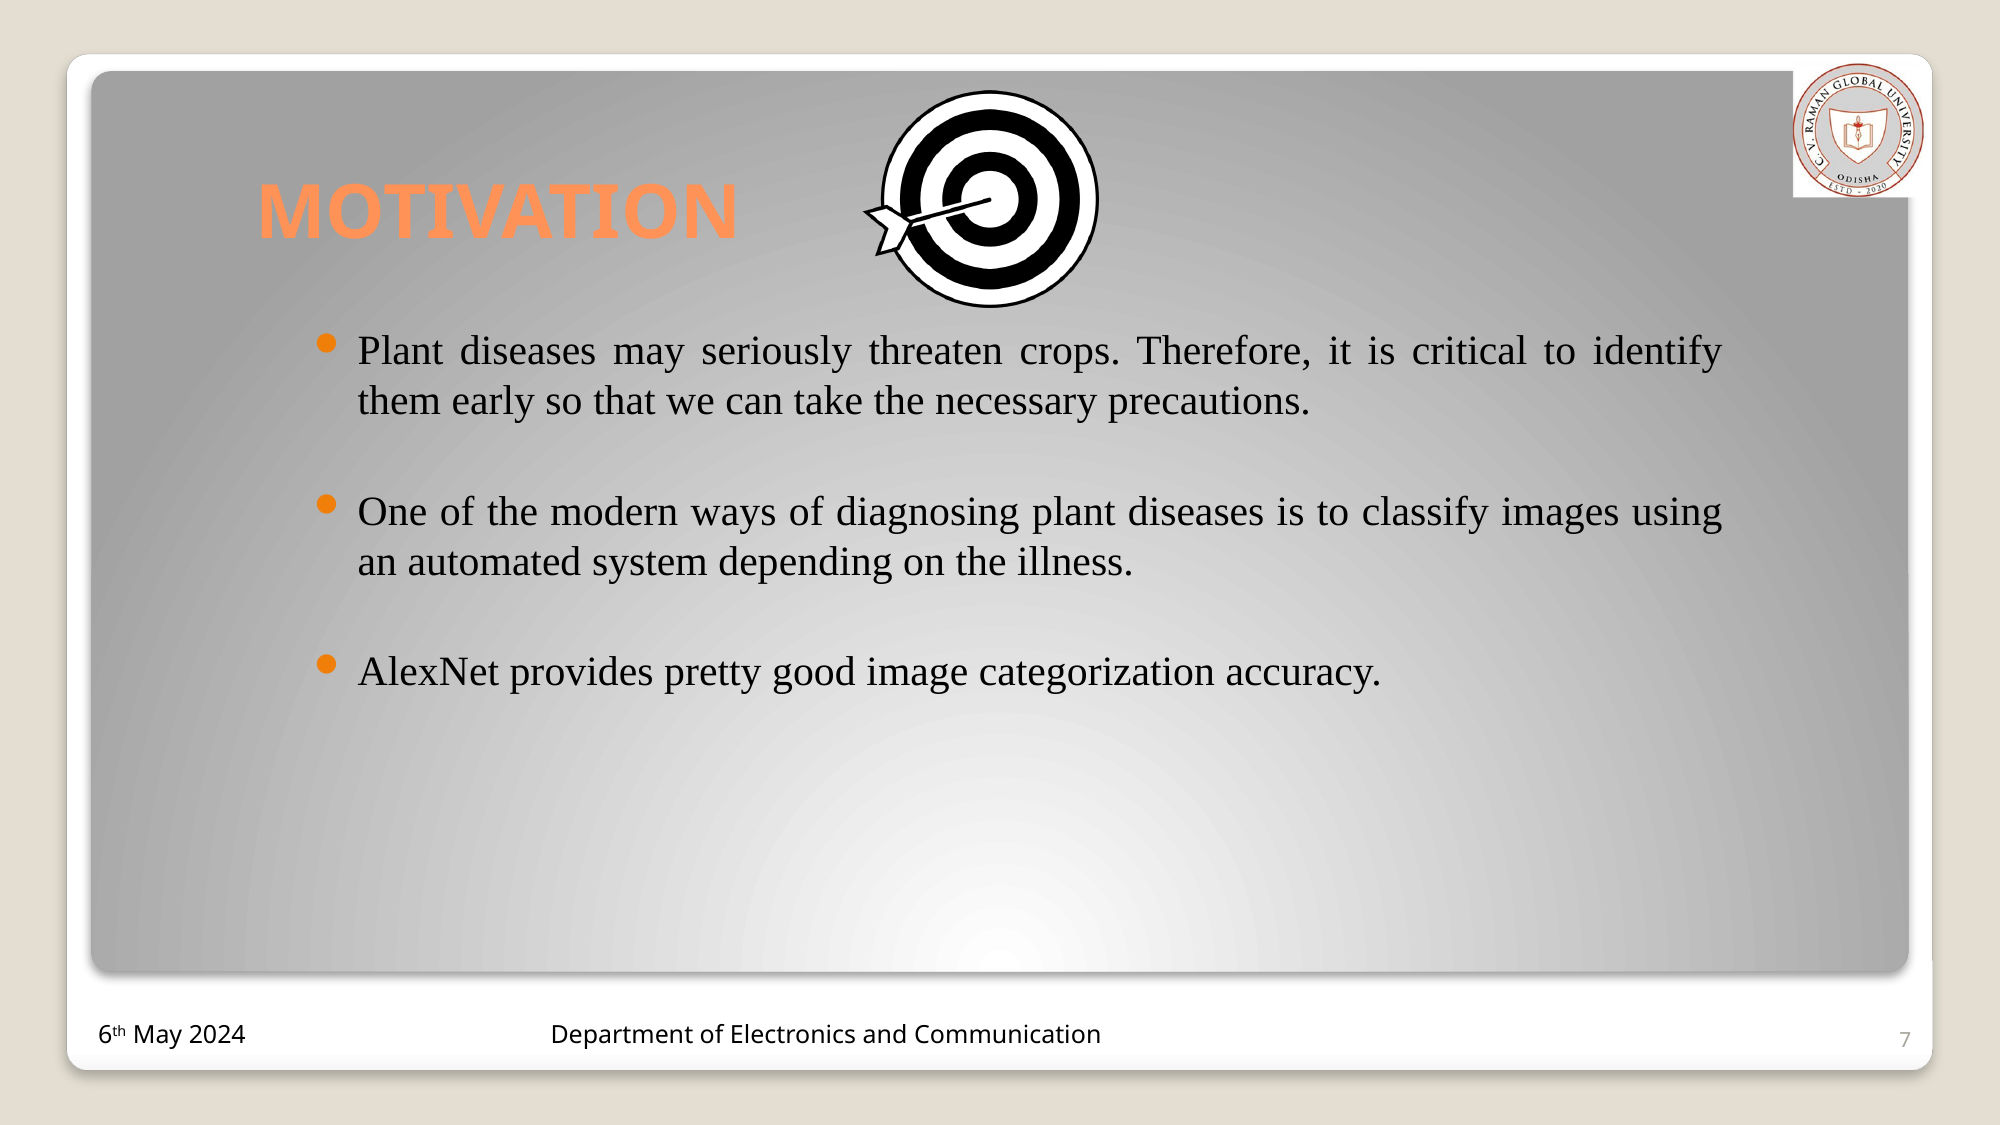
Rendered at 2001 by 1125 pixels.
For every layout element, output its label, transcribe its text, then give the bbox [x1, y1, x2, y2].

picture [1792, 62, 1927, 199]
text_box 6th May 2024 Department of Electronics and Communication [83, 1011, 1730, 1056]
list Plant diseases may seriously threaten crops. Therefore, it is critical to identify them early so that we can take the necessary precautions. One of the modern ways of diagnosing plant diseases is to classify images using an automated system depending on the illness. AlexNet provides pretty good image categorization accuracy. [284, 307, 1740, 957]
picture [862, 90, 1099, 308]
slide_number 7 [1825, 1002, 1926, 1063]
title MOTIVATION [240, 43, 1721, 261]
